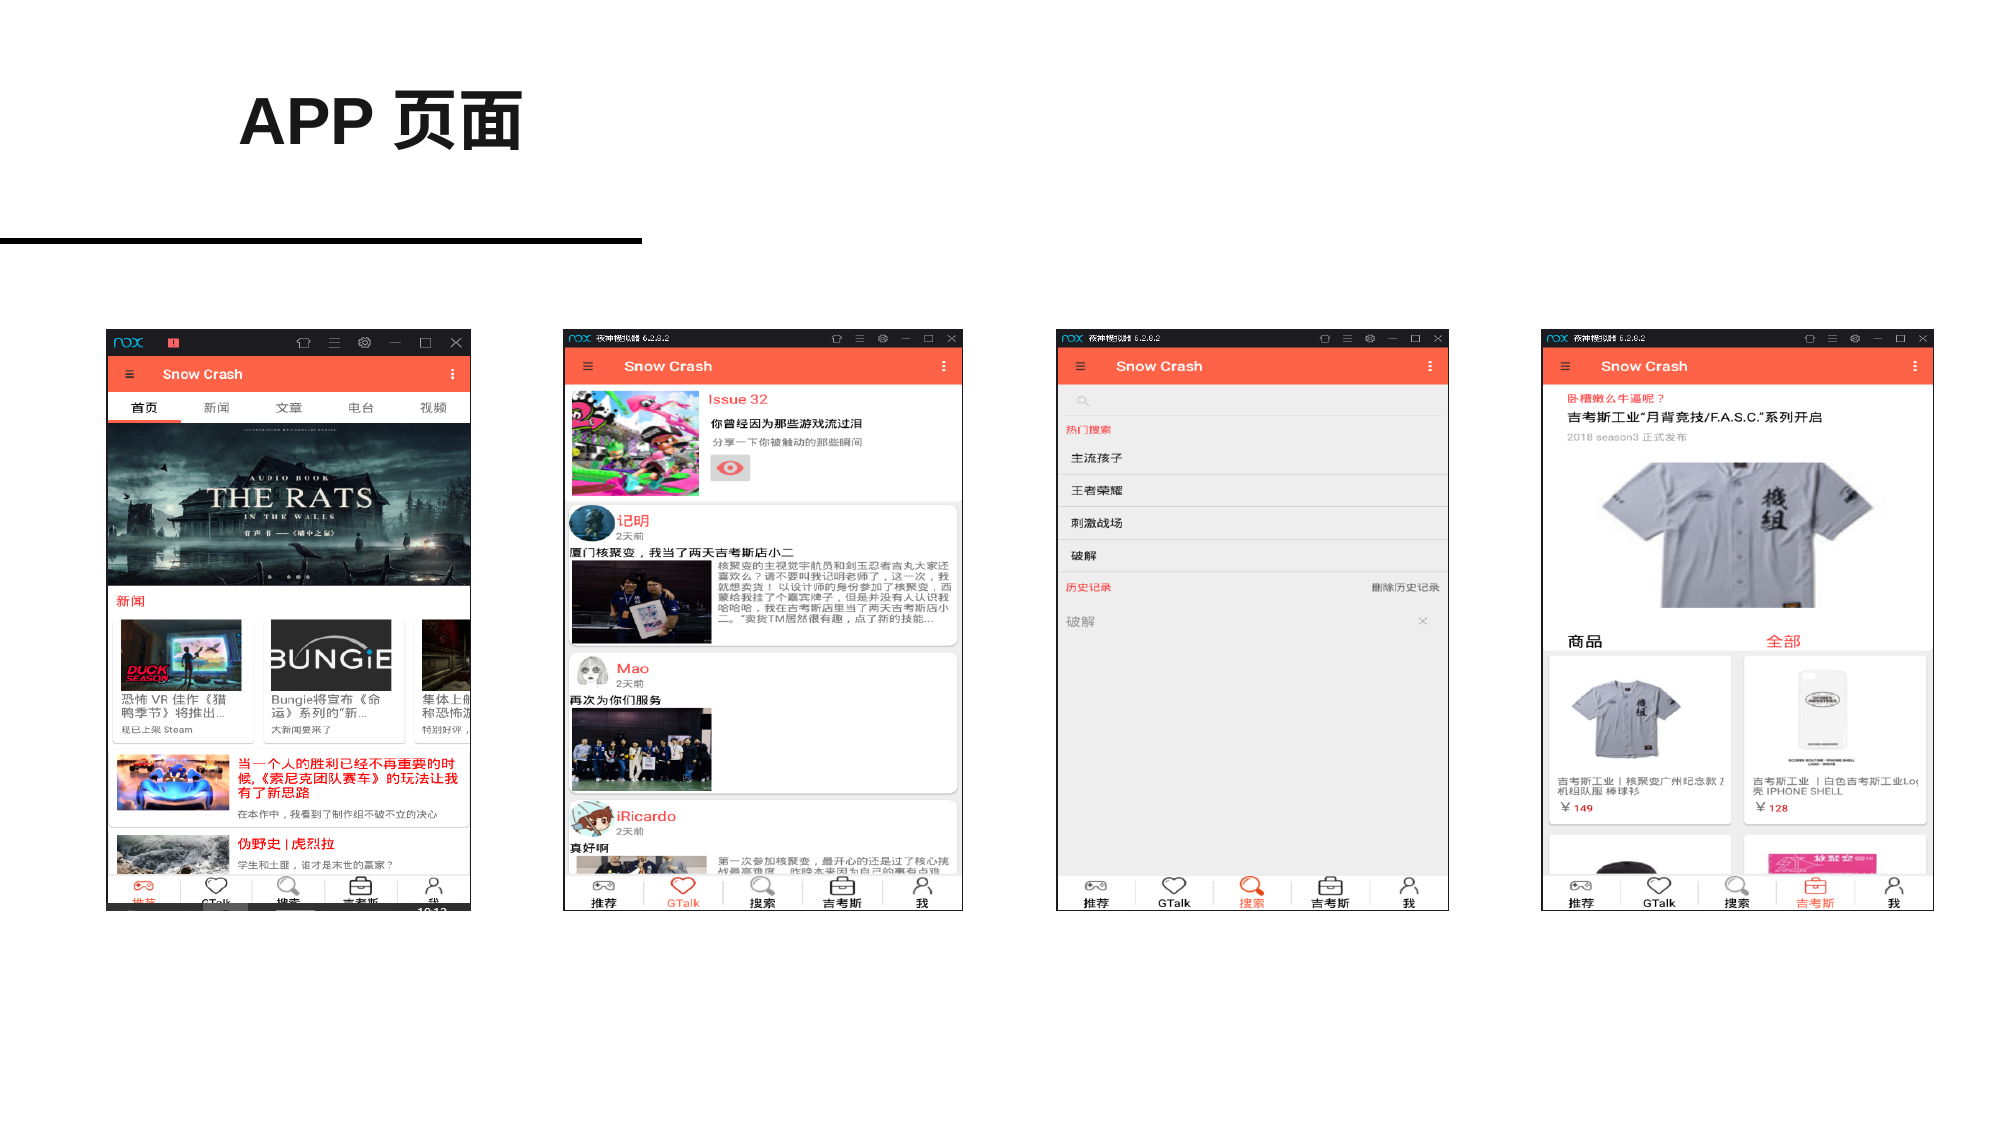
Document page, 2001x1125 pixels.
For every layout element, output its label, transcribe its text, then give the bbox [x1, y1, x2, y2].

text_box APP页面 [0, 70, 763, 246]
picture [1055, 329, 1449, 911]
picture [1541, 329, 1934, 911]
picture [563, 329, 963, 911]
picture [106, 329, 471, 911]
